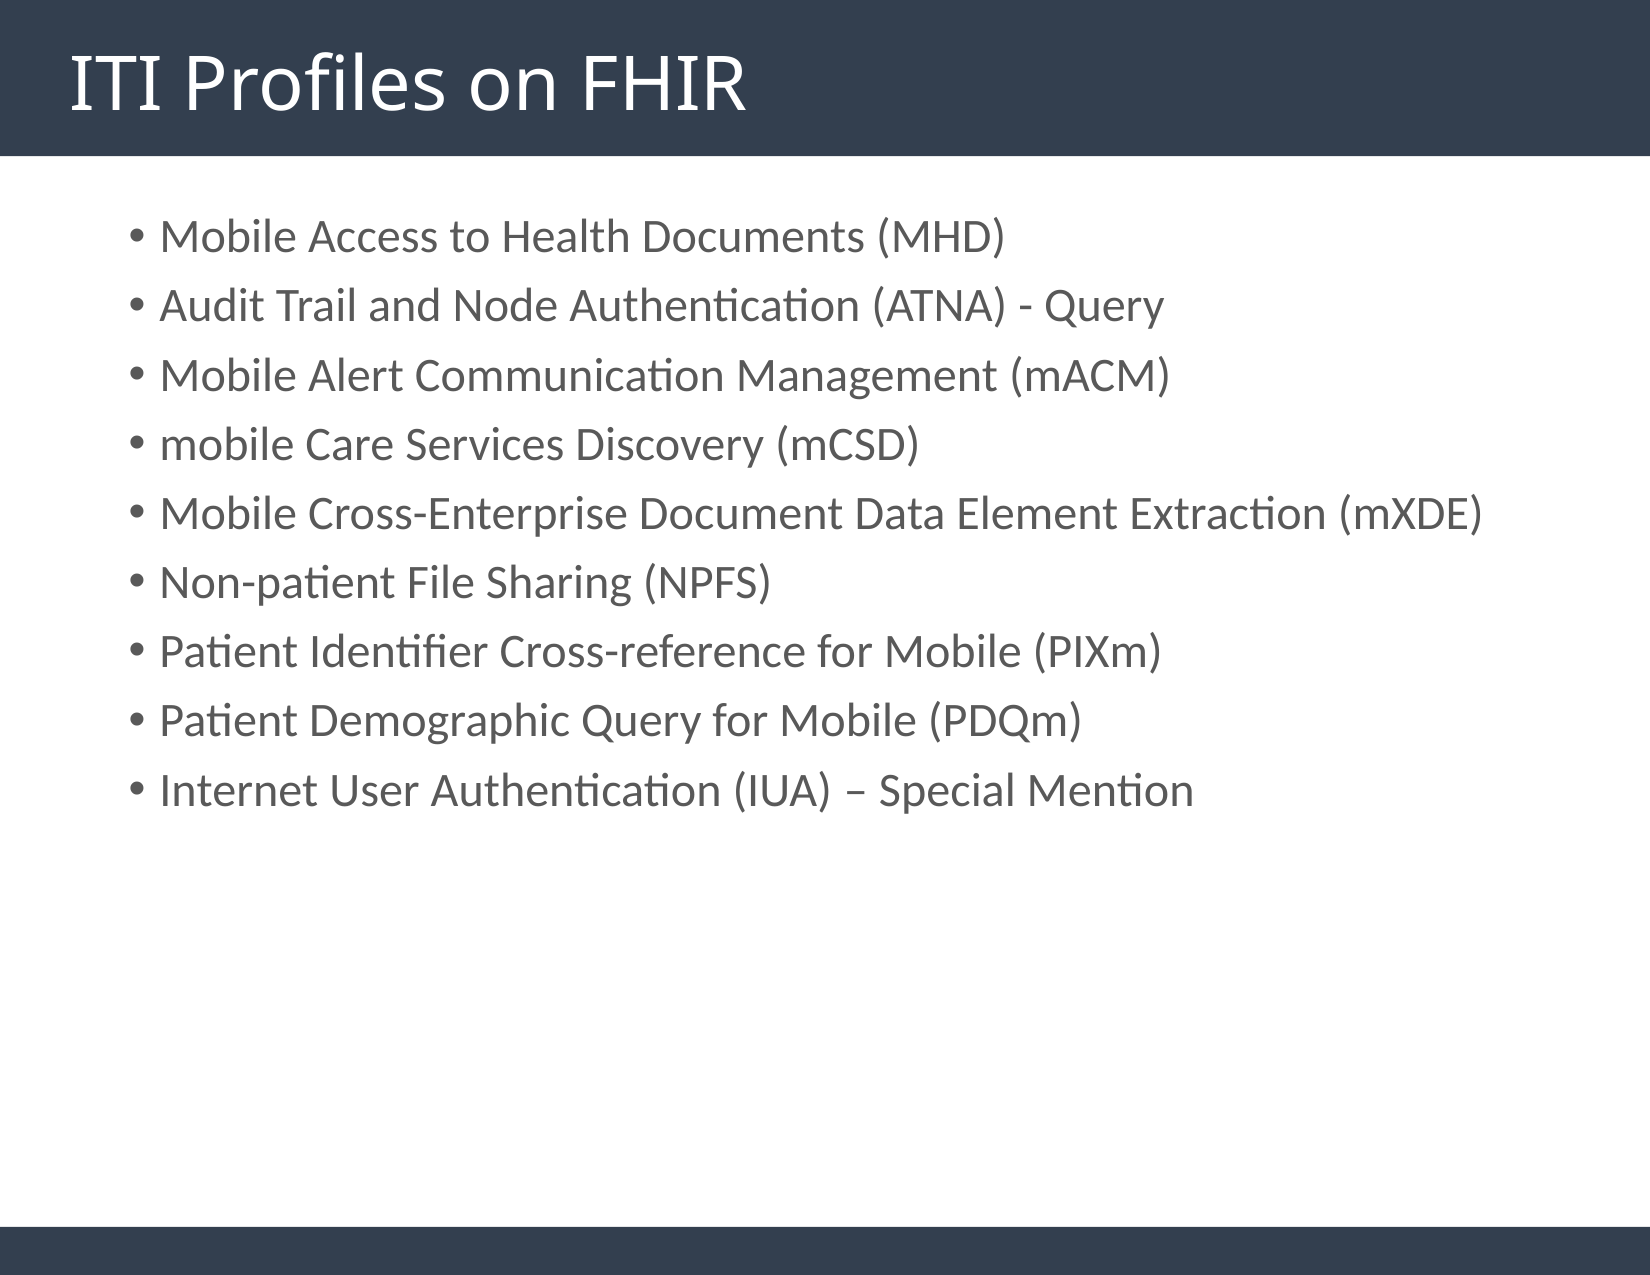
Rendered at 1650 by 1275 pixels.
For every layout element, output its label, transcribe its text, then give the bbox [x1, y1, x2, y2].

list Mobile Access to Health Documents (MHD) Audit Trail and Node Authentication (ATNA) - Query Mobile Alert Communication Management (mACM) mobile Care Services Discovery (mCSD) Mobile Cross-Enterprise Document Data Element Extraction (mXDE) Non-patient File Sharing (NPFS) Patient Identifier Cross-reference for Mobile (PIXm) Patient Demographic Query for Mobile (PDQm) Internet User Authentication (IUA) – Special Mention [113, 203, 1537, 1149]
title ITI Profiles on FHIR [54, 35, 1537, 137]
